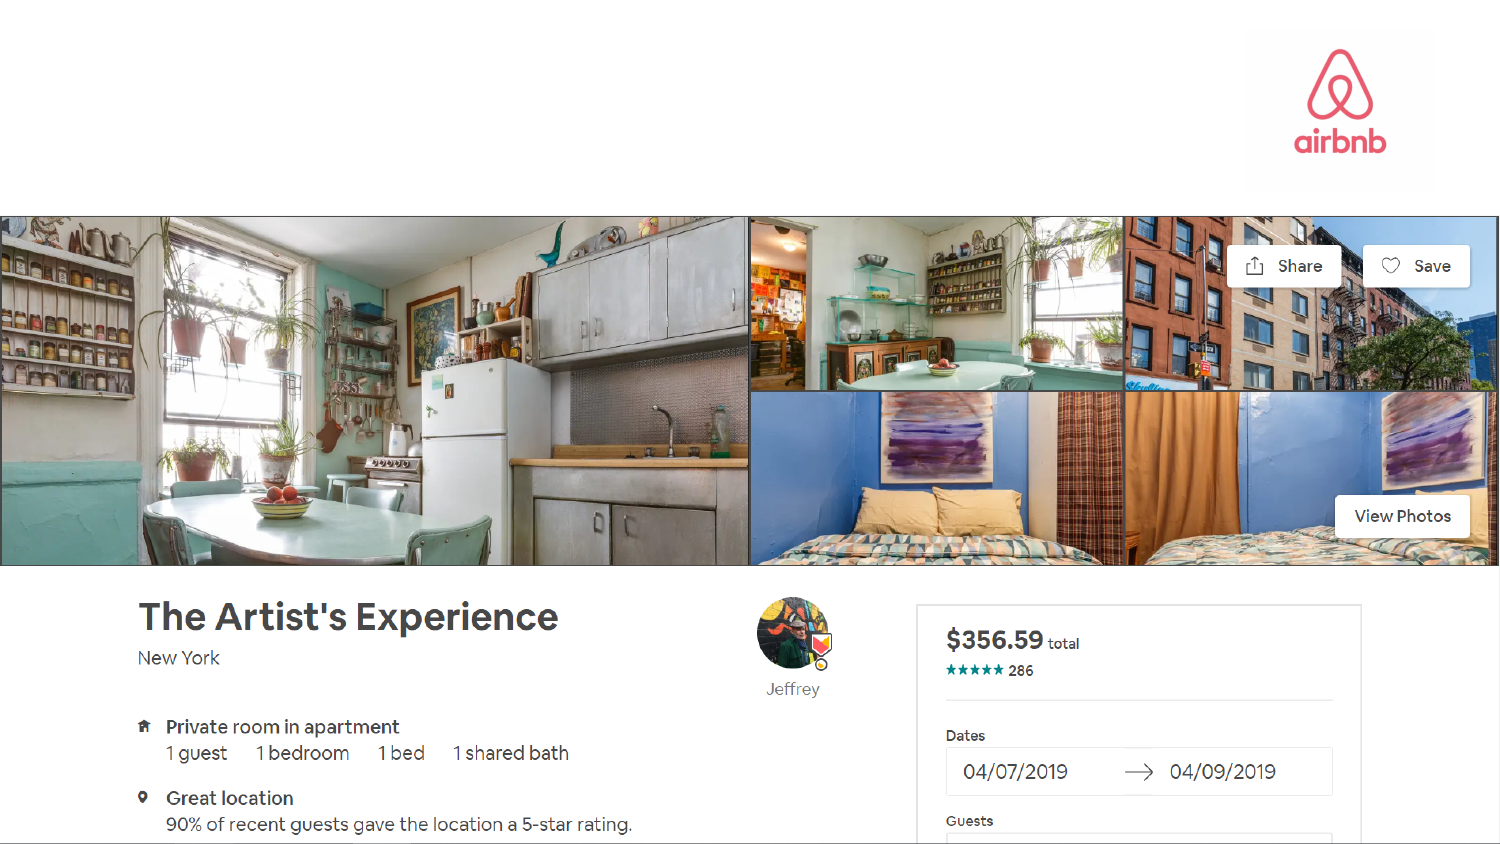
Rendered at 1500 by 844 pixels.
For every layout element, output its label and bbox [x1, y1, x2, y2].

picture [1243, 30, 1436, 192]
picture [0, 215, 1500, 844]
